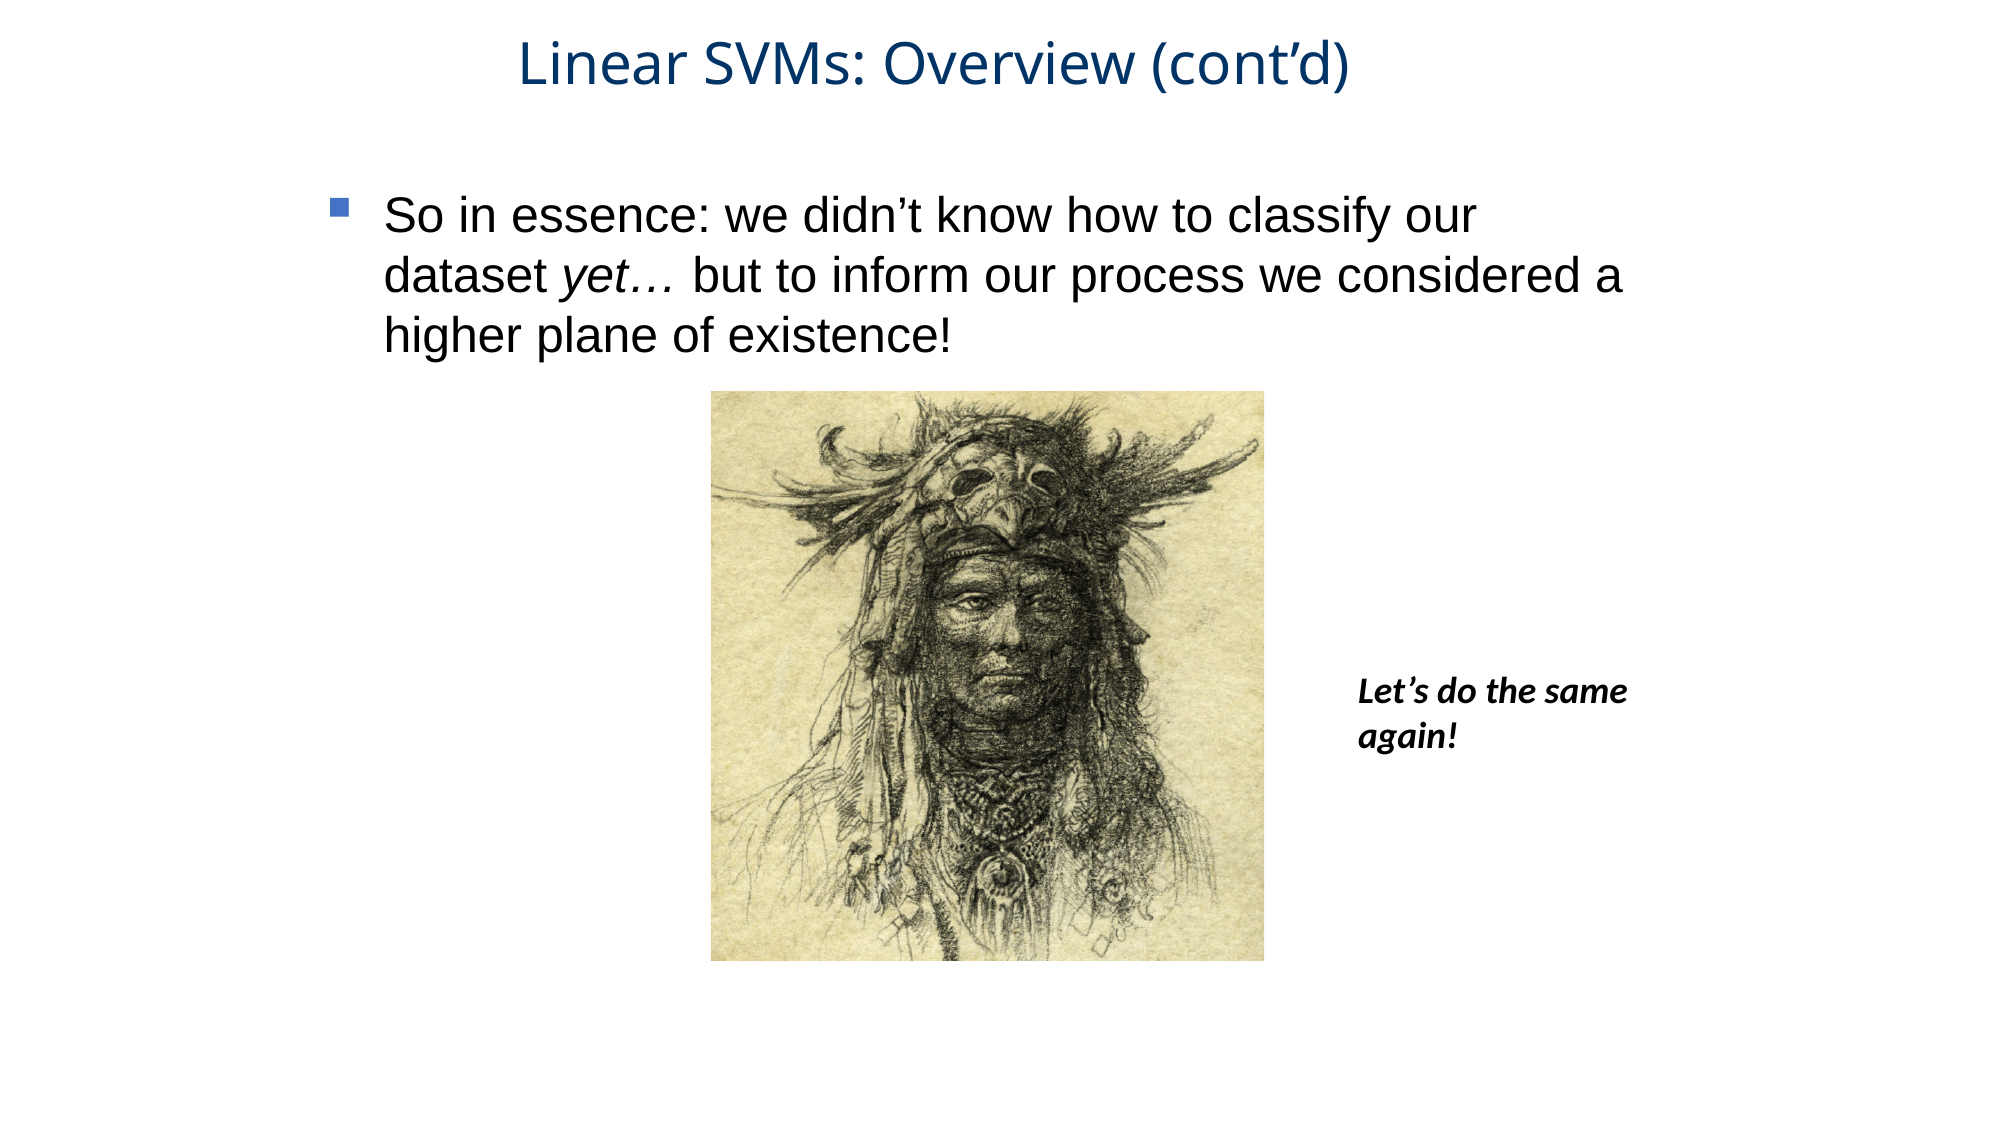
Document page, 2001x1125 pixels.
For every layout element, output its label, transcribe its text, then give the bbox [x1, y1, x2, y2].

text_box So in essence: we didn’t know how to classify our dataset yet… but to inform our process we considered a higher plane of existence! [312, 174, 1663, 1000]
text_box Linear SVMs: Overview (cont’d) [502, 18, 1435, 157]
picture [710, 391, 1265, 961]
text_box Let’s do the same again! [1343, 658, 1663, 764]
